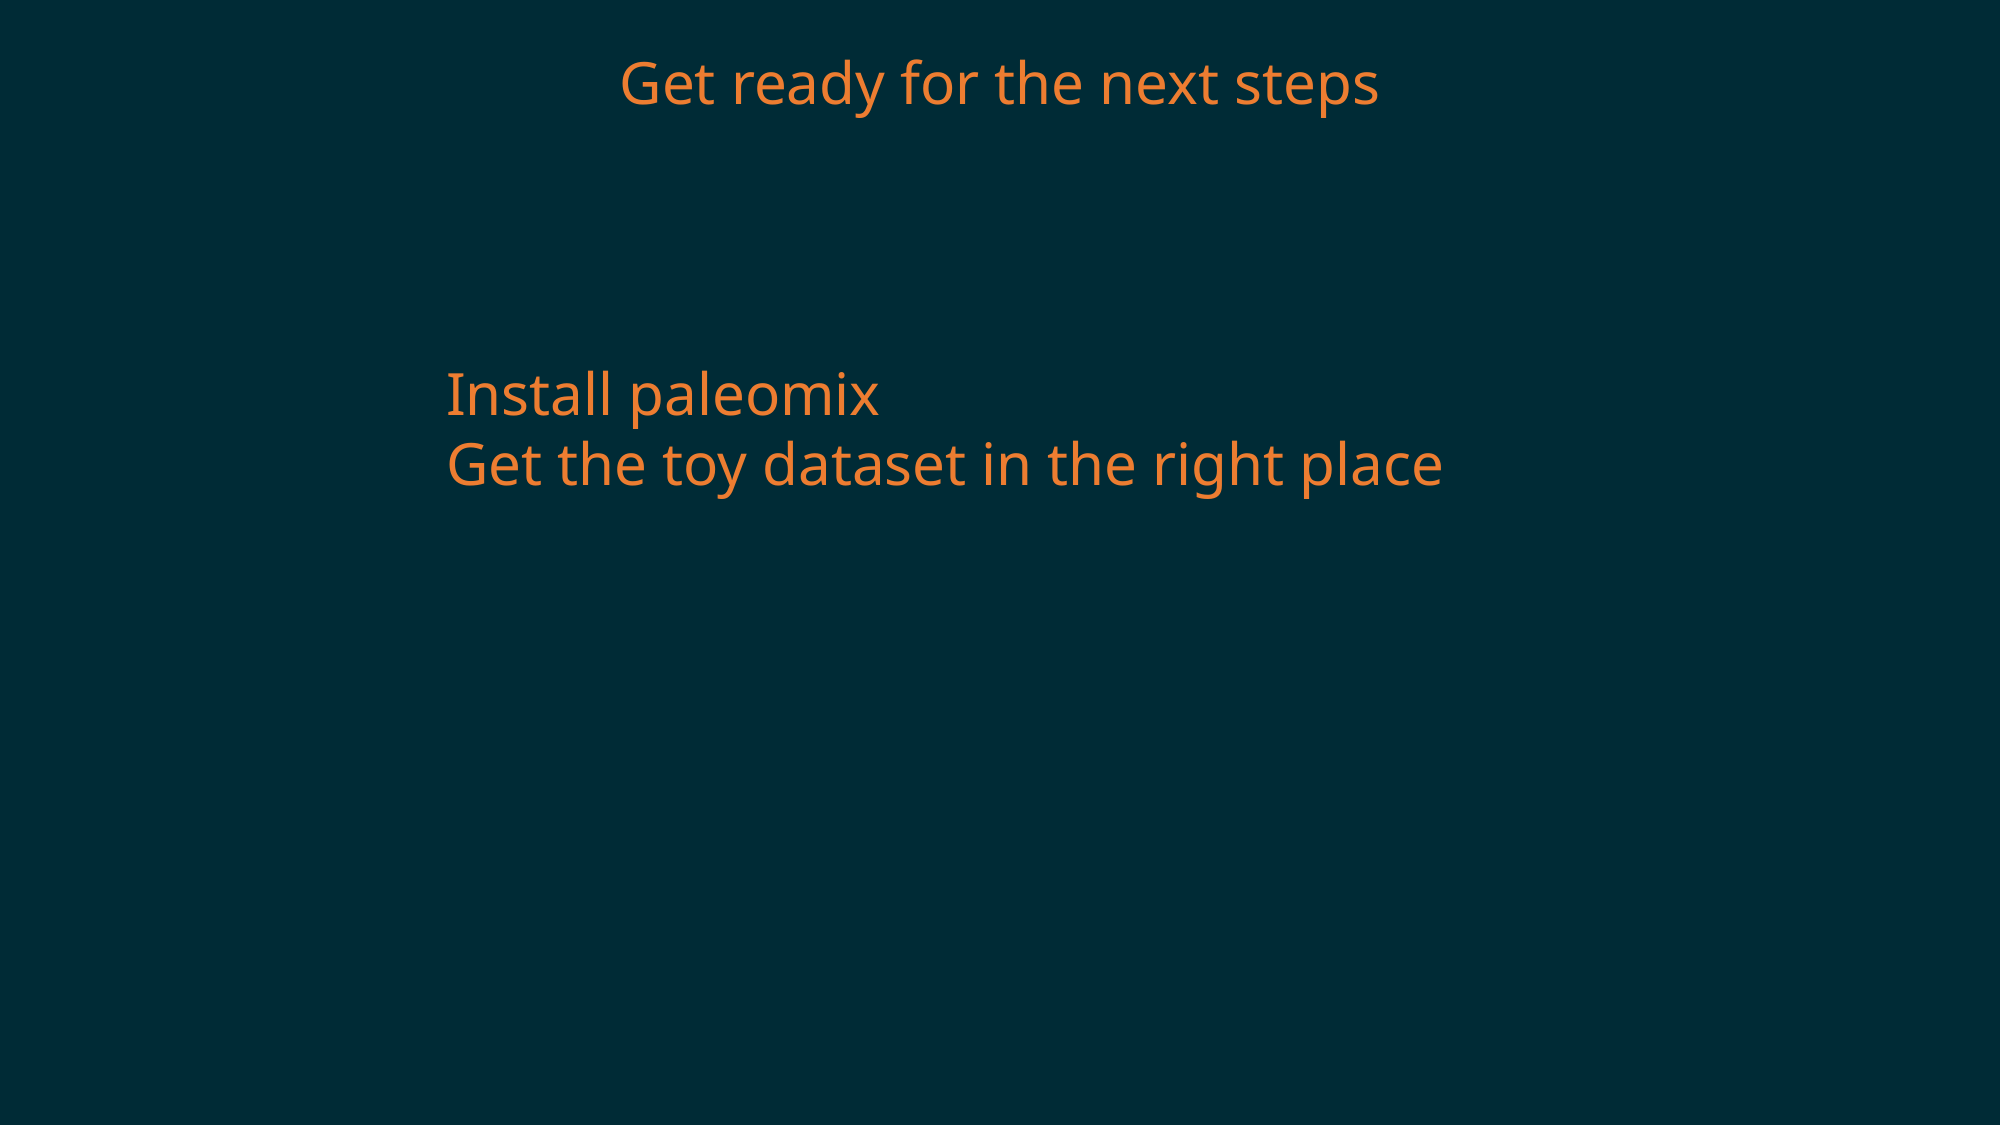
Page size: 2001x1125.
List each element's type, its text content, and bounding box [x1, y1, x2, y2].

text_box Get ready for the next steps [0, 38, 2000, 124]
text_box Install paleomix Get the toy dataset in the right place [431, 349, 1525, 505]
